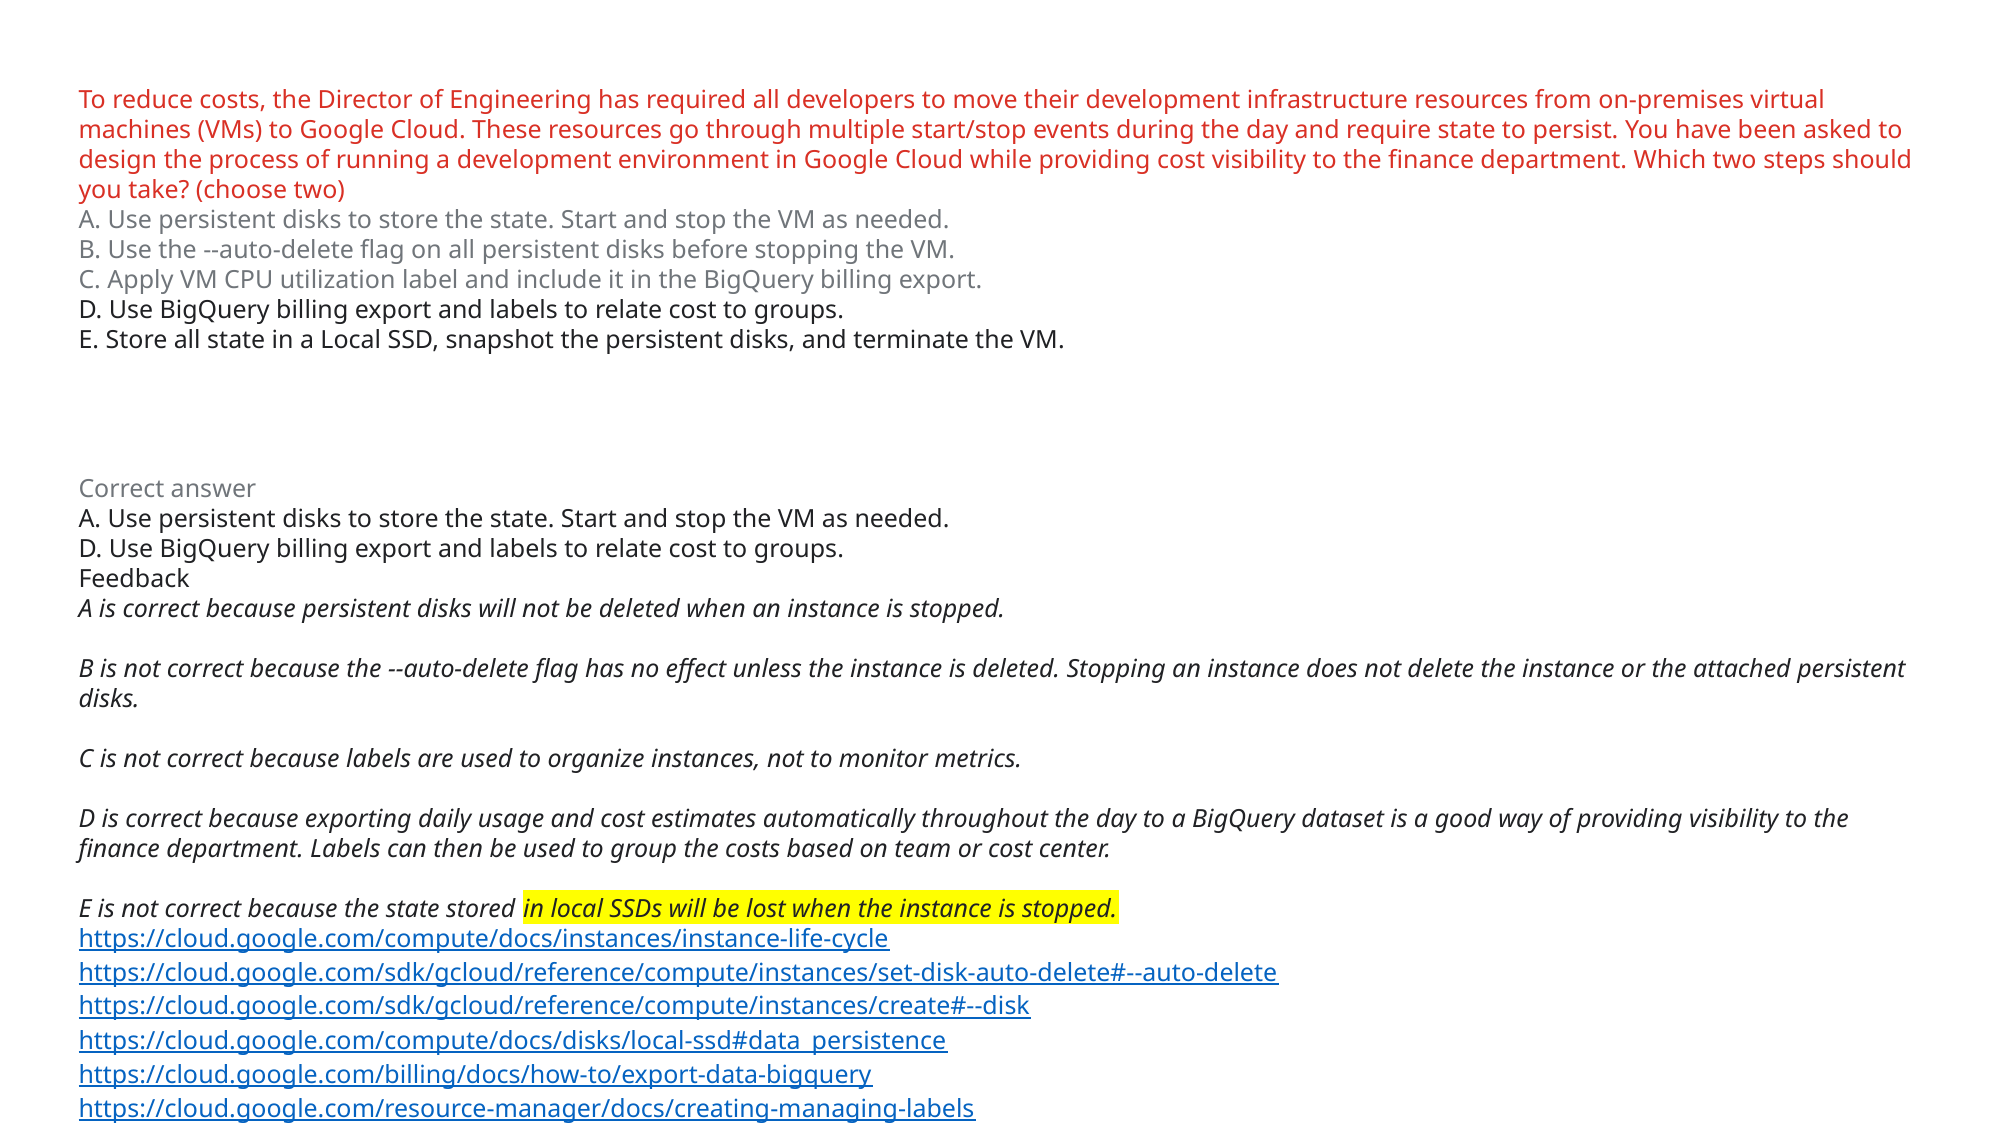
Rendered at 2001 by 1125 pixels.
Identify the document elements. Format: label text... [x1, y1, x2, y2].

text_box To reduce costs, the Director of Engineering has required all developers to move their development infrastructure resources from on-premises virtual machines (VMs) to Google Cloud. These resources go through multiple start/stop events during the day and require state to persist. You have been asked to design the process of running a development environment in Google Cloud while providing cost visibility to the finance department. Which two steps should you take? (choose two) A. Use persistent disks to store the state. Start and stop the VM as needed. B. Use the --auto-delete flag on all persistent disks before stopping the VM. C. Apply VM CPU utilization label and include it in the BigQuery billing export. D. Use BigQuery billing export and labels to relate cost to groups. E. Store all state in a Local SSD, snapshot the persistent disks, and terminate the VM. Correct answer A. Use persistent disks to store the state. Start and stop the VM as needed. D. Use BigQuery billing export and labels to relate cost to groups. Feedback A is correct because persistent disks will not be deleted when an instance is stopped. B is not correct because the --auto-delete flag has no effect unless the instance is deleted. Stopping an instance does not delete the instance or the attached persistent disks. C is not correct because labels are used to organize instances, not to monitor metrics. D is correct because exporting daily usage and cost estimates automatically throughout the day to a BigQuery dataset is a good way of providing visibility to the finance department. Labels can then be used to group the costs based on team or cost center. E is not correct because the state stored in local SSDs will be lost when the instance is stopped. https://cloud.google.com/compute/docs/instances/instance-life-cycle https://cloud.google.com/sdk/gcloud/reference/compute/instances/set-disk-auto-delete#--auto-delete https://cloud.google.com/sdk/gcloud/reference/compute/instances/create#--disk https://cloud.google.com/compute/docs/disks/local-ssd#data_persistence https://cloud.google.com/billing/docs/how-to/export-data-bigquery https://cloud.google.com/resource-manager/docs/creating-managing-labels [63, 46, 1936, 1125]
